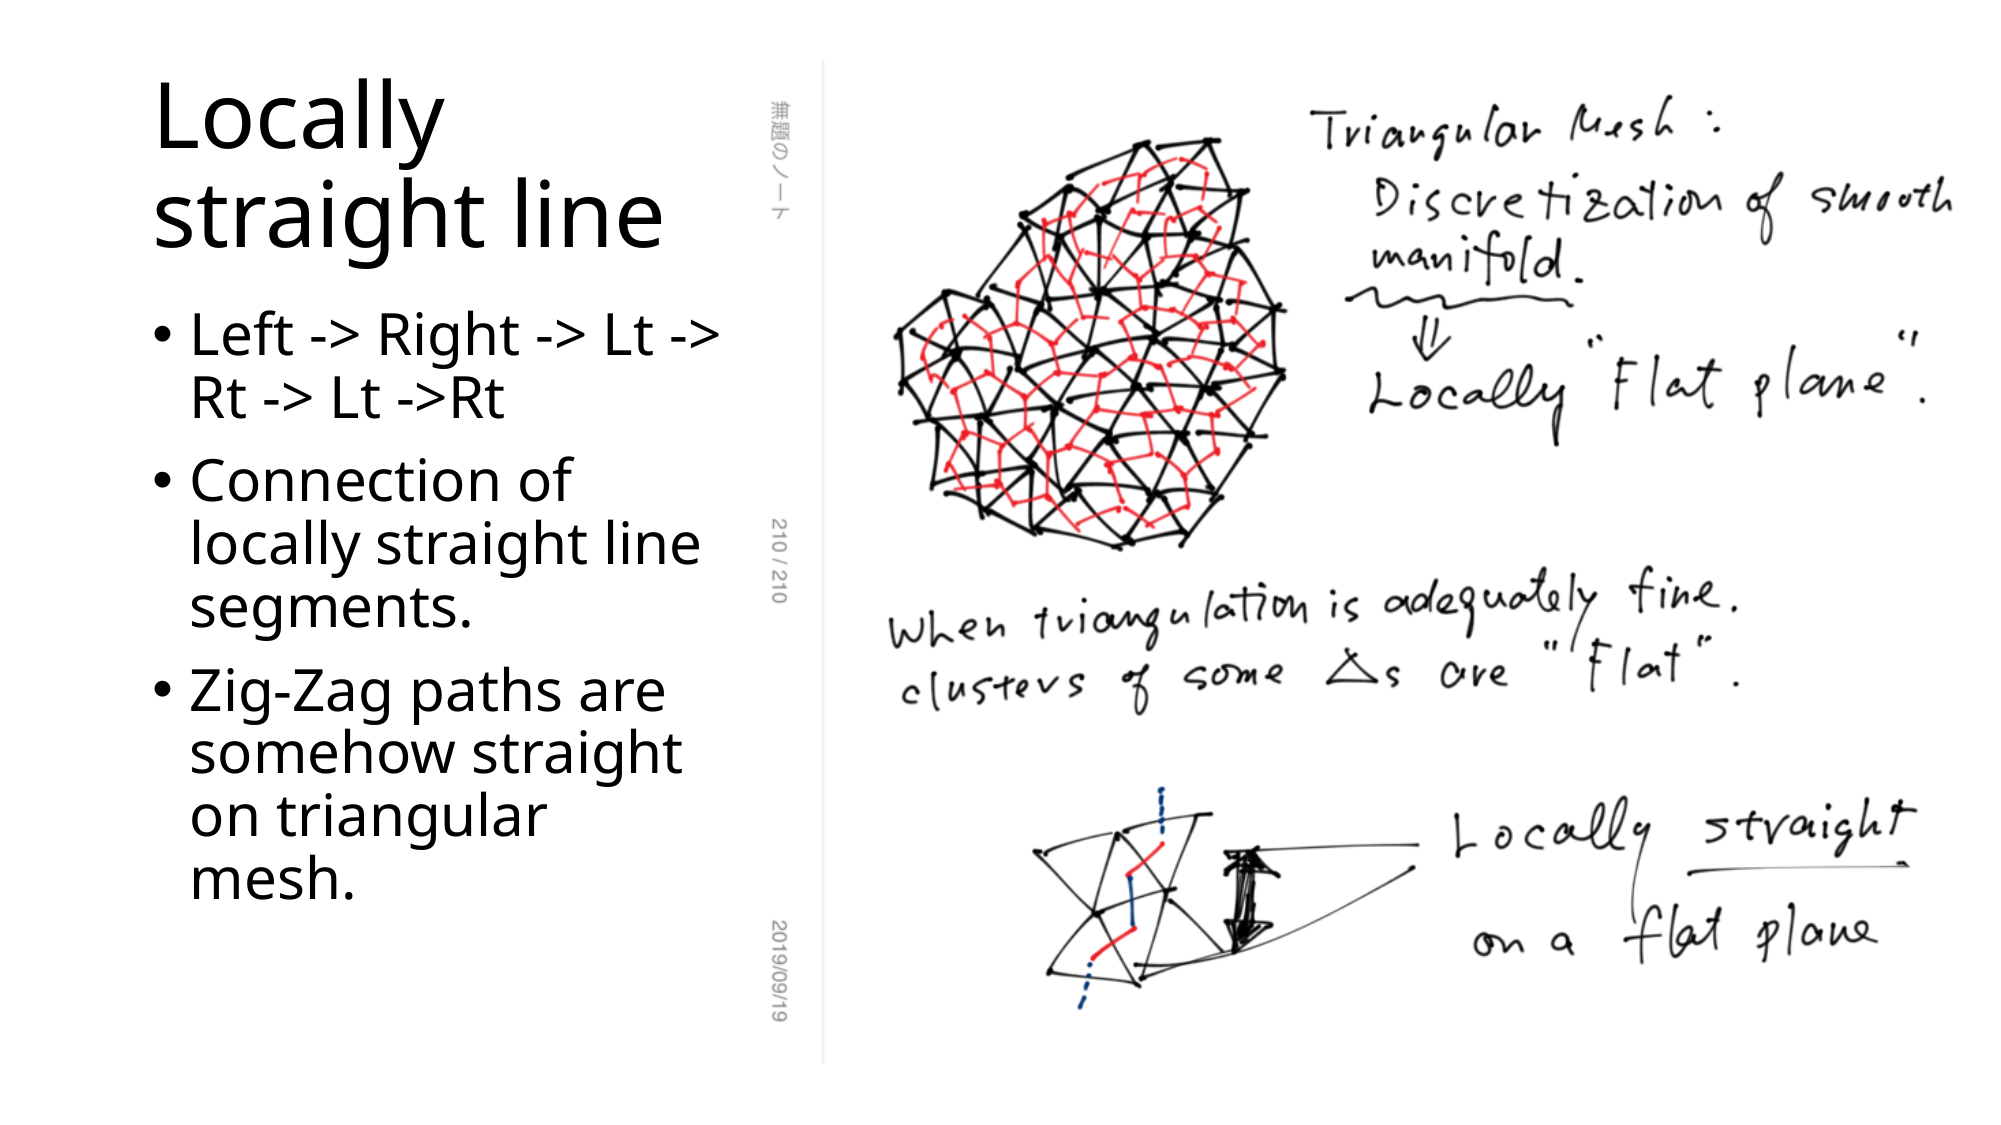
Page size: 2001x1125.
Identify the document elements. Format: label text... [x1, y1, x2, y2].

text_box Left -> Right -> Lt -> Rt -> Lt ->Rt Connection of locally straight line segments. Zig-Zag paths are somehow straight on triangular mesh. [137, 297, 739, 1014]
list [739, 59, 2000, 1064]
title Locally straight line [137, 59, 720, 278]
